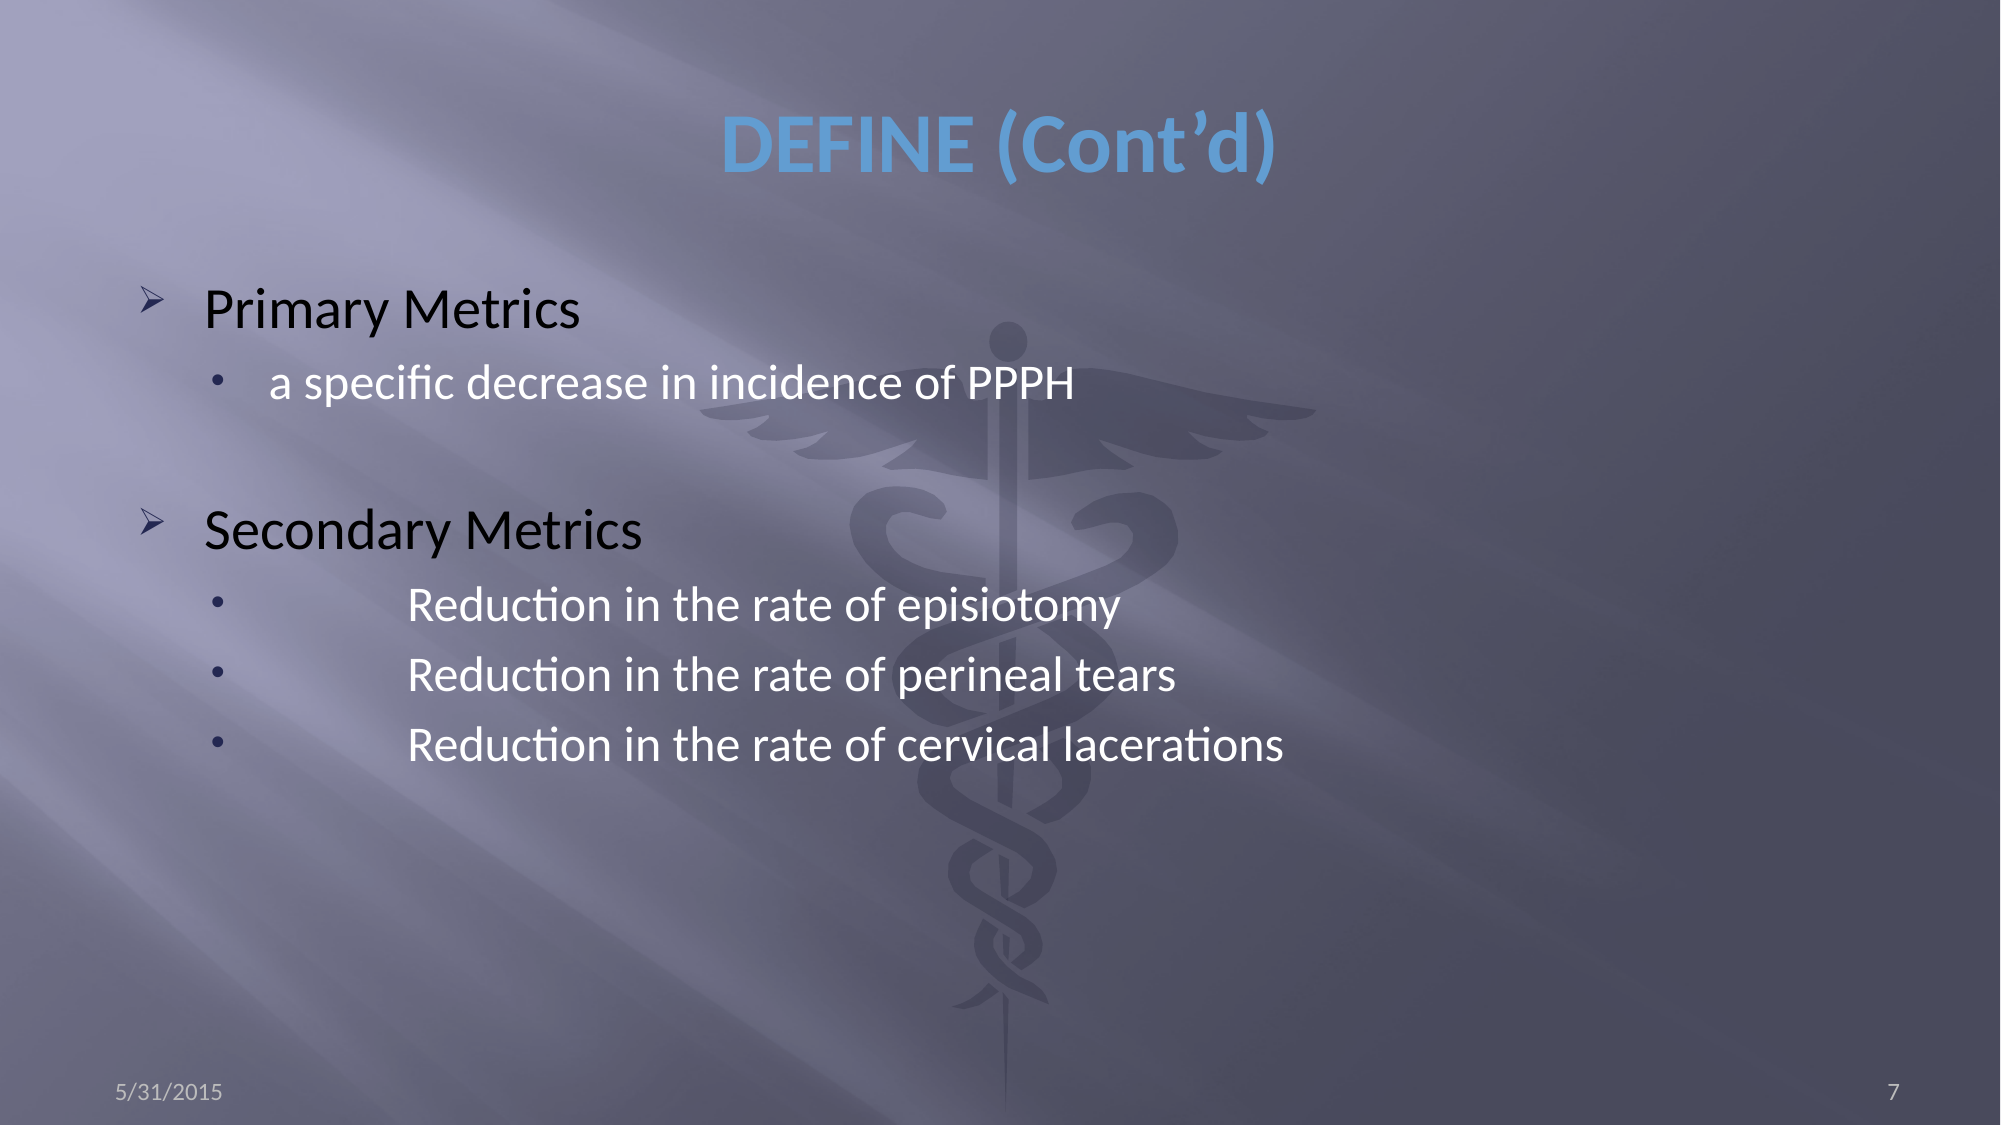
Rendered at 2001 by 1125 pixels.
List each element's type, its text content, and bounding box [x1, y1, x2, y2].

slide_number 7 [1733, 1052, 1900, 1113]
title DEFINE (Cont’d) [99, 45, 1900, 233]
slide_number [99, 1052, 567, 1113]
list Primary Metrics a specific decrease in incidence of PPPH Secondary Metrics Reduction in the rate of episiotomy Reduction in the rate of perineal tears Reduction in the rate of cervical lacerations [99, 262, 1900, 1035]
